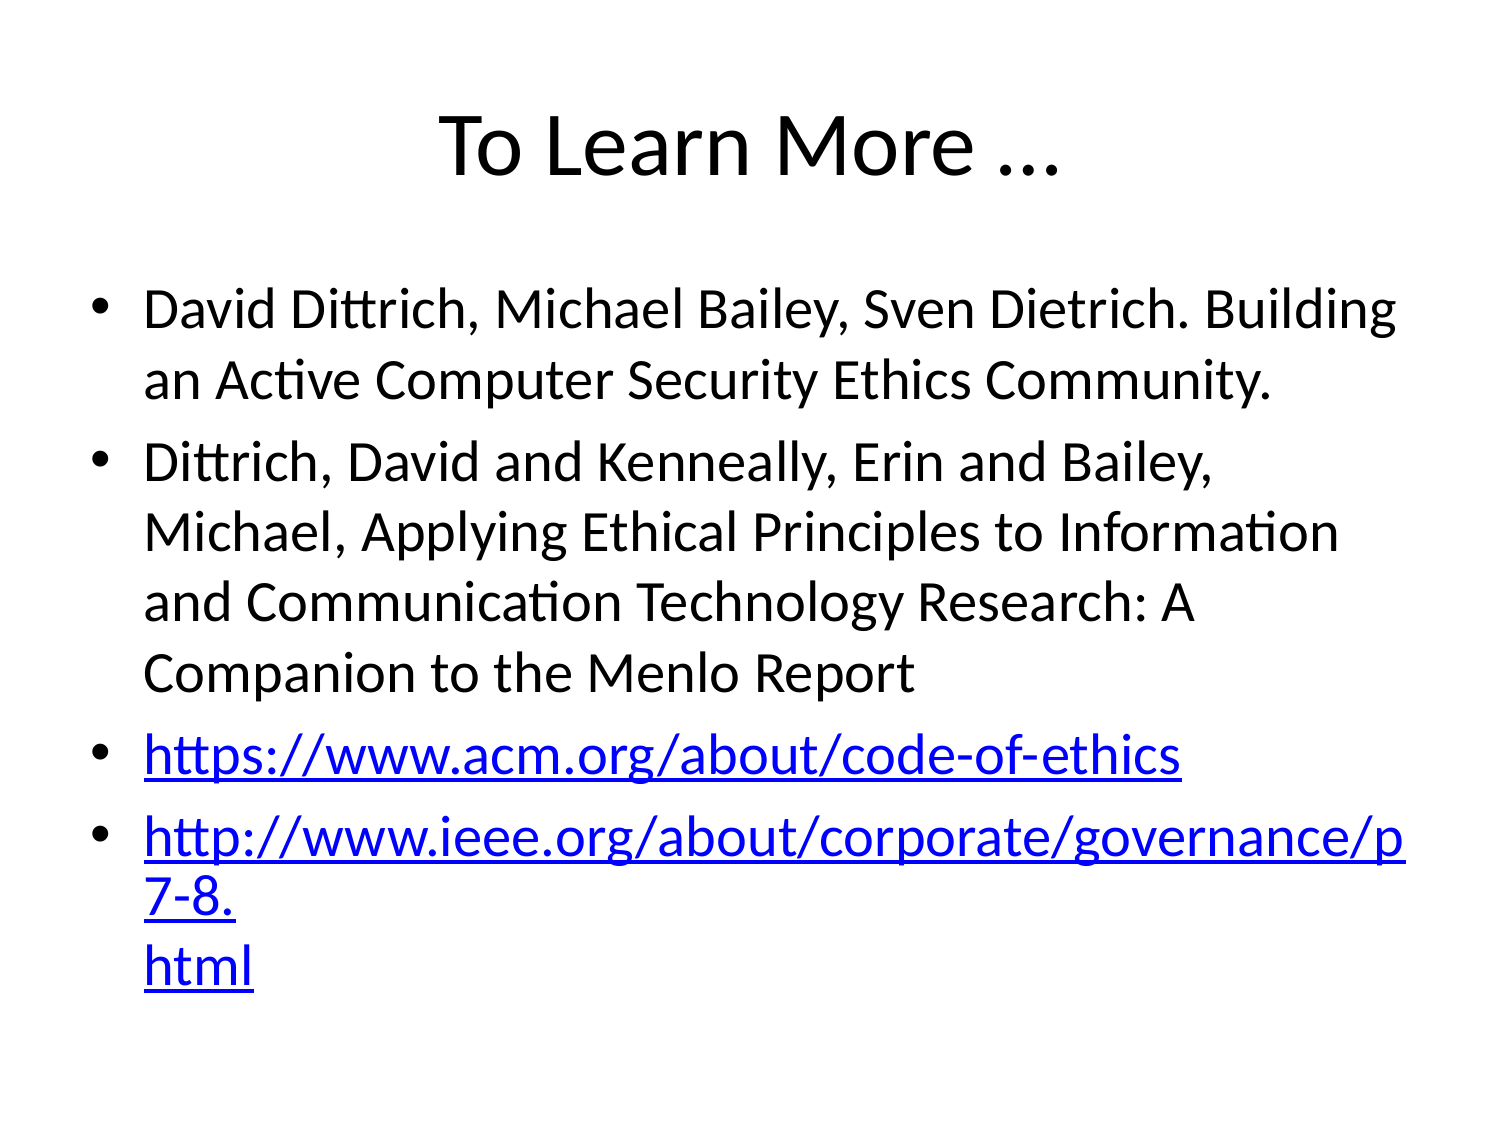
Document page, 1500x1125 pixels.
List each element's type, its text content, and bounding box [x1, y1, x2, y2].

title To Learn More … [75, 45, 1425, 233]
list David Dittrich, Michael Bailey, Sven Dietrich. Building an Active Computer Security Ethics Community. Dittrich, David and Kenneally, Erin and Bailey, Michael, Applying Ethical Principles to Information and Communication Technology Research: A Companion to the Menlo Report https://www.acm.org/about/code-of-ethics http://www.ieee.org/about/corporate/governance/p7-8.html [75, 262, 1425, 1005]
